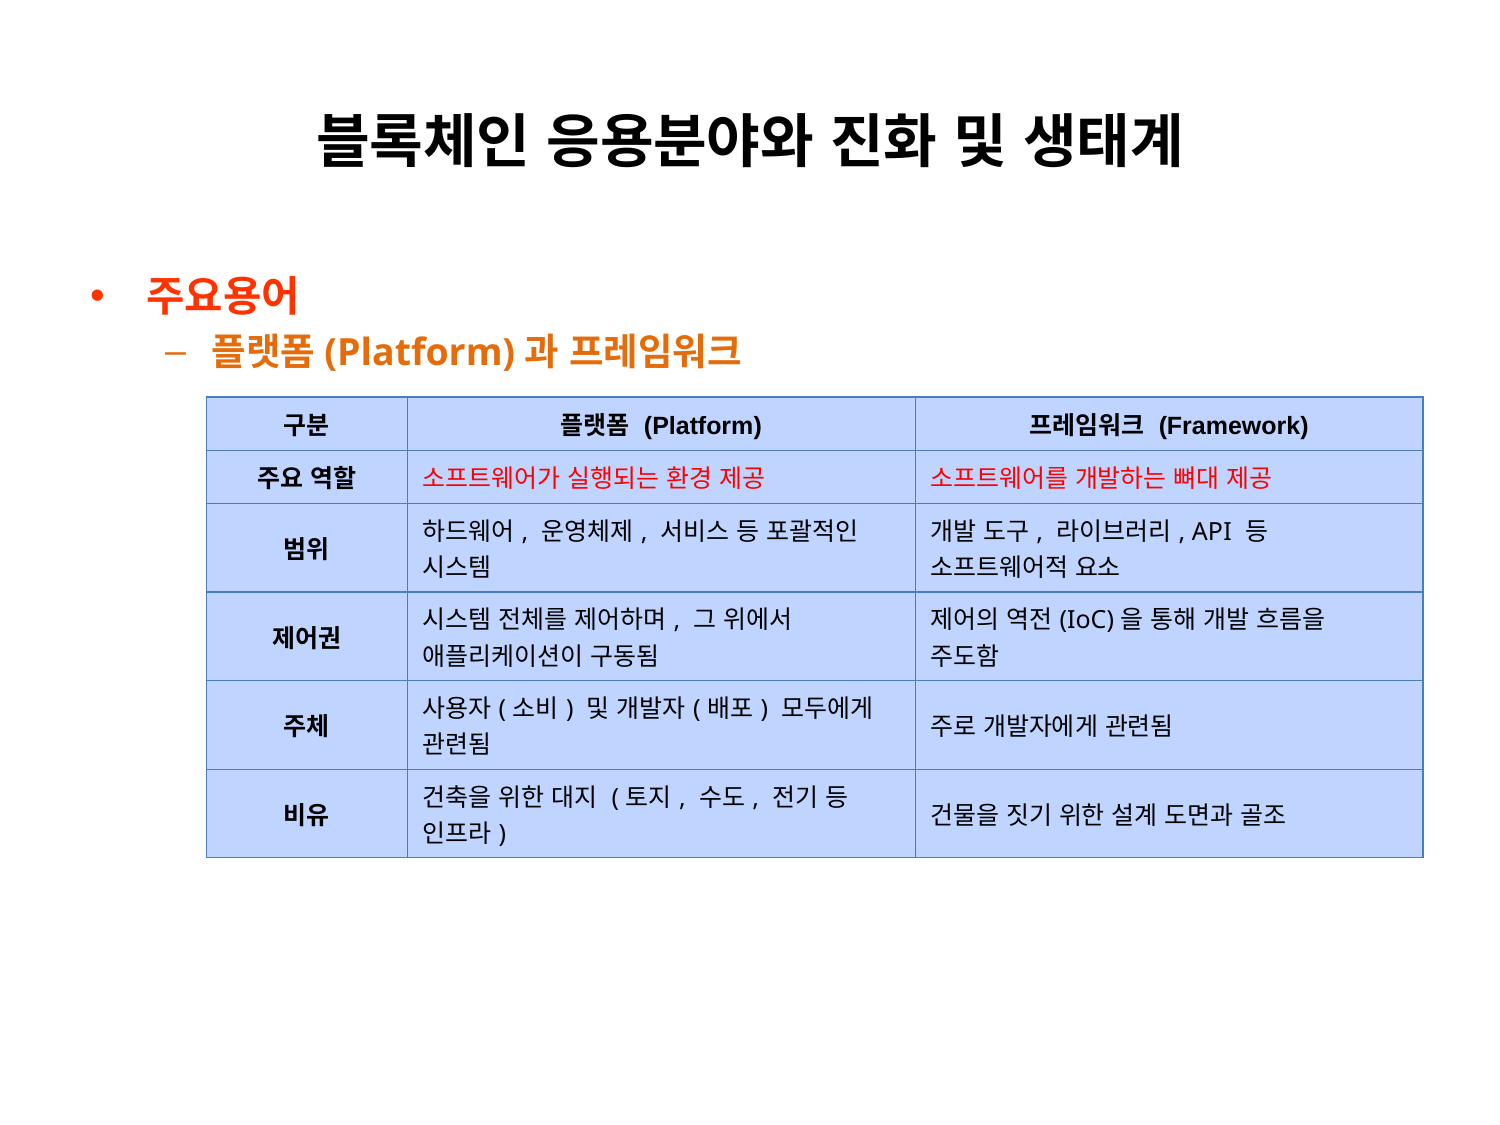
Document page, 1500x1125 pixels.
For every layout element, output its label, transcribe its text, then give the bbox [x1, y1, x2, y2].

table_header 프레임워크 (Framework) [916, 398, 1422, 450]
table_cell 범위 [207, 504, 407, 591]
table_cell 주로 개발자에게 관련됨 [916, 681, 1422, 769]
table_header 구분 [207, 398, 407, 450]
list 주요용어 플랫폼(Platform)과 프레임워크 [75, 262, 1425, 1005]
table_cell 개발 도구, 라이브러리, API 등 소프트웨어적 요소 [916, 504, 1422, 591]
table_cell 소프트웨어를 개발하는 뼈대 제공 [916, 451, 1422, 503]
table_cell 소프트웨어가 실행되는 환경 제공 [408, 451, 915, 503]
table_cell 제어의 역전(IoC)을 통해 개발 흐름을 주도함 [916, 593, 1422, 680]
table_cell 비유 [207, 770, 407, 857]
title 블록체인 응용분야와 진화 및 생태계 [75, 45, 1425, 233]
table_header 플랫폼 (Platform) [408, 398, 915, 450]
table_cell 시스템 전체를 제어하며, 그 위에서 애플리케이션이 구동됨 [408, 593, 915, 680]
table_cell 건축을 위한 대지 (토지, 수도, 전기 등 인프라) [408, 770, 915, 857]
table_cell 주요 역할 [207, 451, 407, 503]
table_cell 하드웨어, 운영체제, 서비스 등 포괄적인 시스템 [408, 504, 915, 591]
table_cell 주체 [207, 681, 407, 769]
table_cell 제어권 [207, 593, 407, 680]
table_cell 건물을 짓기 위한 설계 도면과 골조 [916, 770, 1422, 857]
table_cell 사용자(소비) 및 개발자(배포) 모두에게 관련됨 [408, 681, 915, 769]
